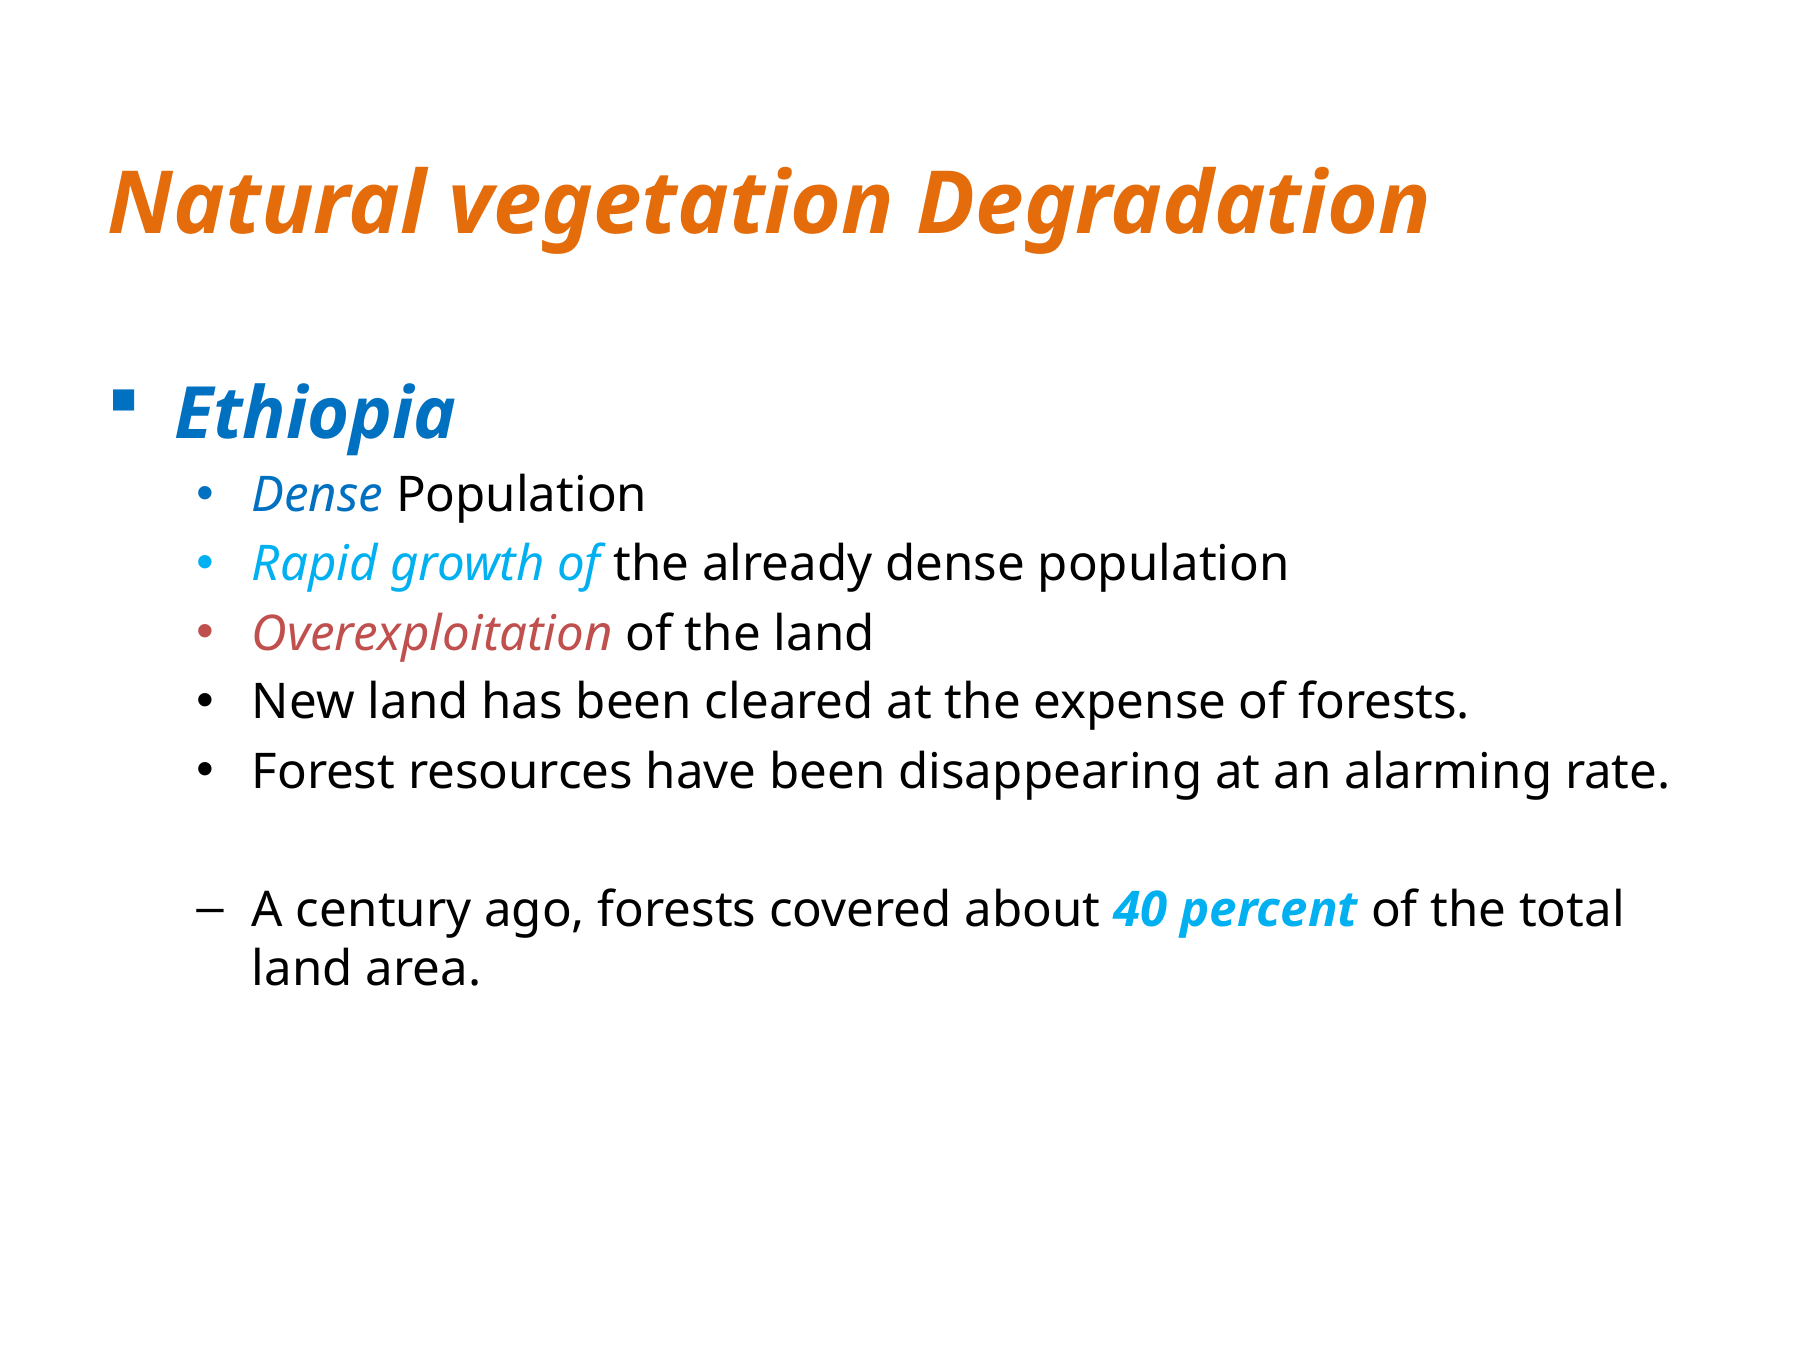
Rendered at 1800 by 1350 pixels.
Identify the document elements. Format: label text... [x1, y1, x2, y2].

list Natural vegetation Degradation Ethiopia Dense Population Rapid growth of the already dense population Overexploitation of the land New land has been cleared at the expense of forests. Forest resources have been disappearing at an alarming rate. A century ago, forests covered about 40 percent of the total land area. [90, 137, 1710, 1206]
